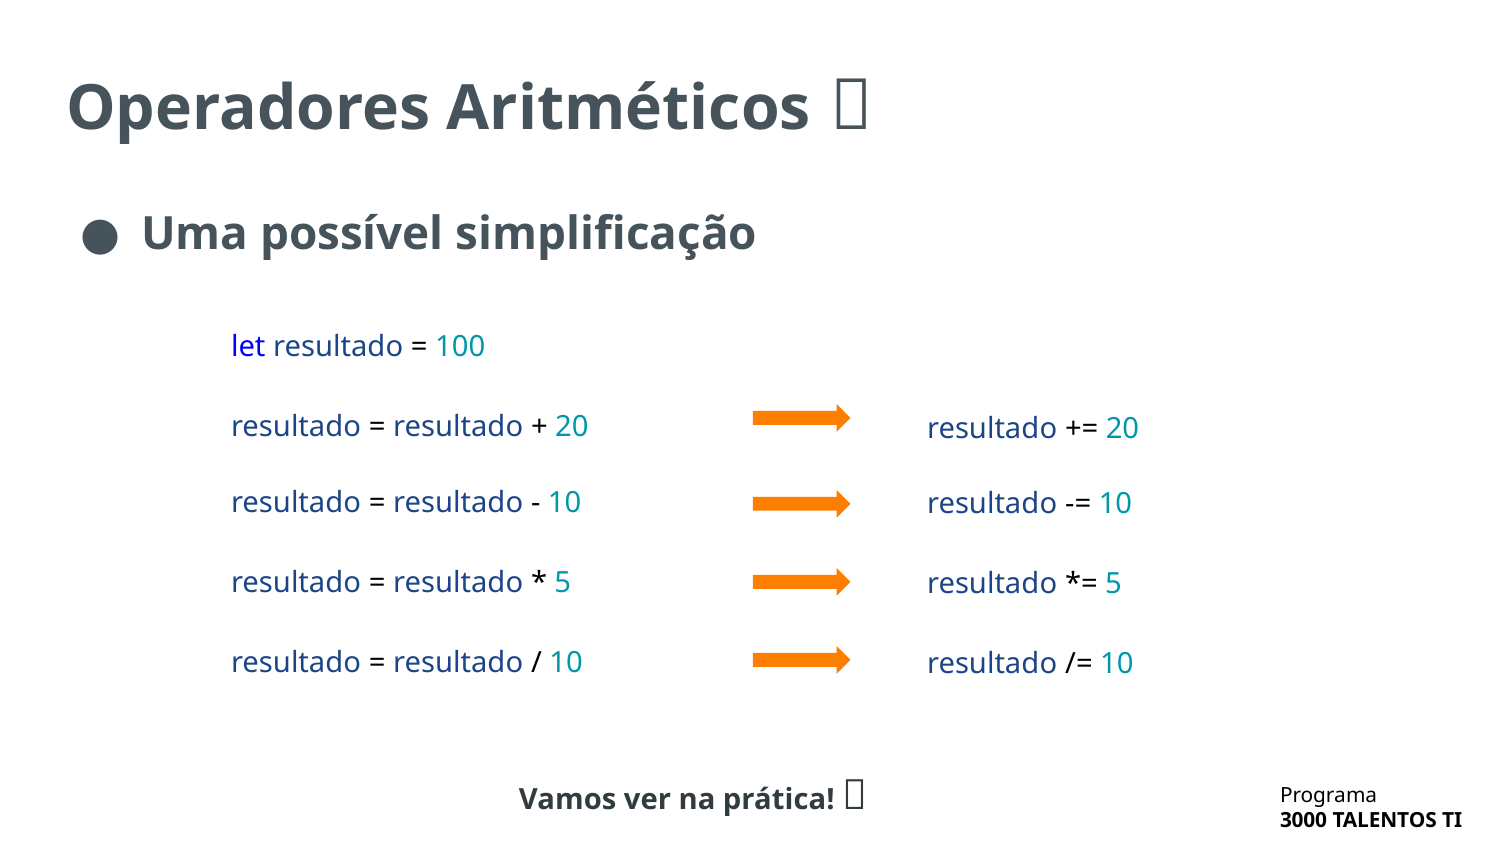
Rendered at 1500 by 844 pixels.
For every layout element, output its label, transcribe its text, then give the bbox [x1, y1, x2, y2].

text_box resultado += 20 resultado -= 10 resultado *= 5 resultado /= 10 [912, 308, 1278, 695]
subtitle Uma possível simplificação [51, 181, 1390, 778]
text_box [808, 404, 851, 432]
text_box Vamos ver na prática! 🔬 [503, 757, 926, 829]
text_box [808, 646, 851, 674]
text_box [808, 489, 851, 518]
title Operadores Aritméticos 🧮 [51, 20, 1336, 182]
text_box [808, 568, 851, 596]
text_box let resultado = 100 resultado = resultado + 20 resultado = resultado - 10 resultado = resultado * 5 resultado = resultado / 10 [216, 307, 808, 694]
